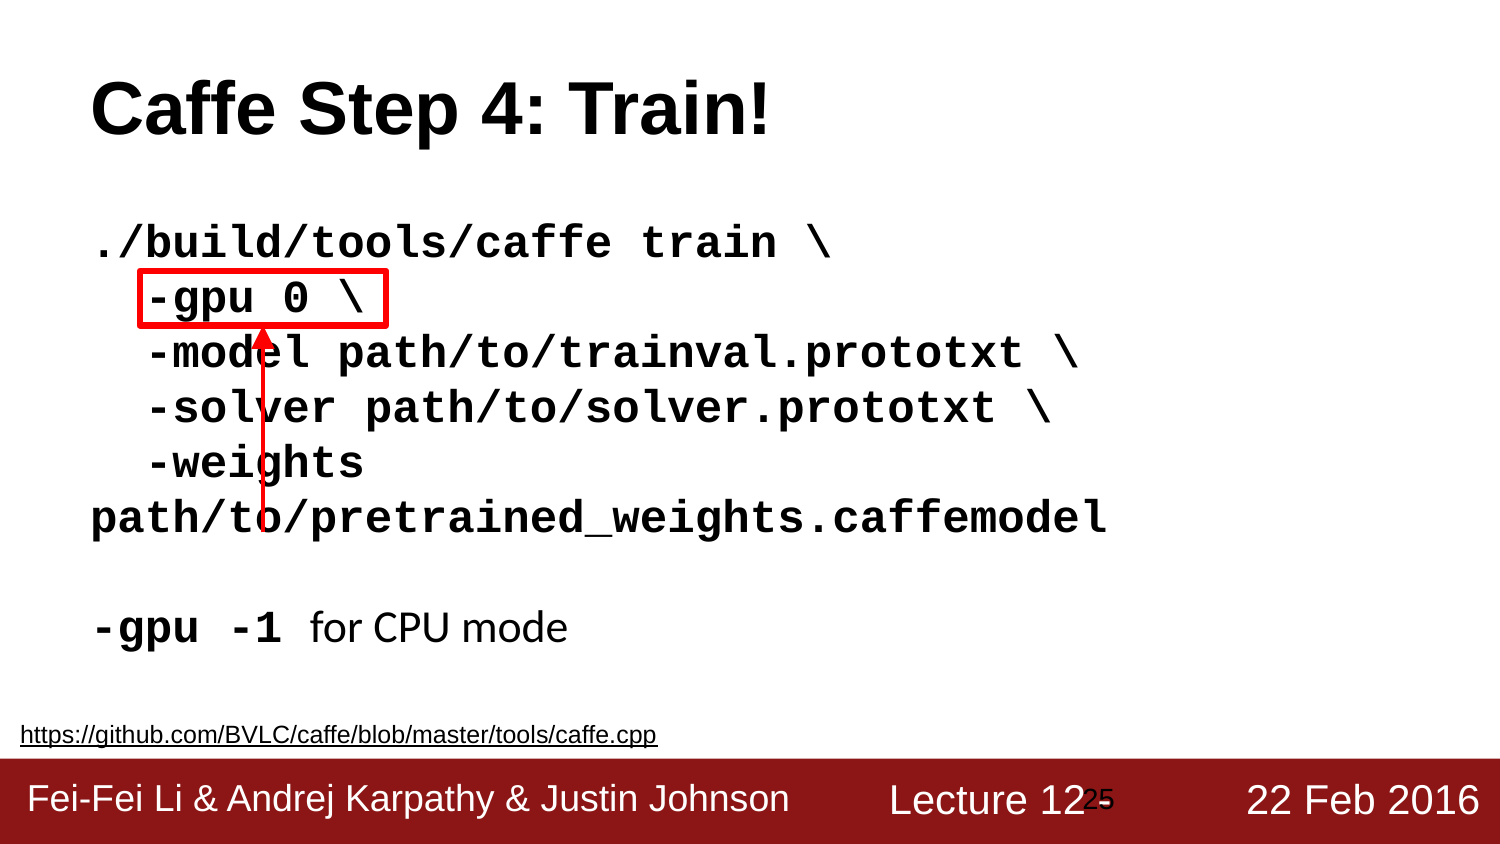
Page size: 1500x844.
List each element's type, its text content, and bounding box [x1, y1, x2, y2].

title Caffe Step 4: Train! [75, 33, 1425, 175]
list ./build/tools/caffe train \ -gpu 0 \ -model path/to/trainval.prototxt \ -solver path/to/solver.prototxt \ -weights path/to/pretrained_weights.caffemodel -gpu -1 for CPU mode [75, 196, 1425, 750]
text_box https://github.com/BVLC/caffe/blob/master/tools/caffe.cpp [5, 703, 724, 738]
text_box [139, 271, 387, 326]
slide_number ‹#› [1067, 765, 1206, 830]
